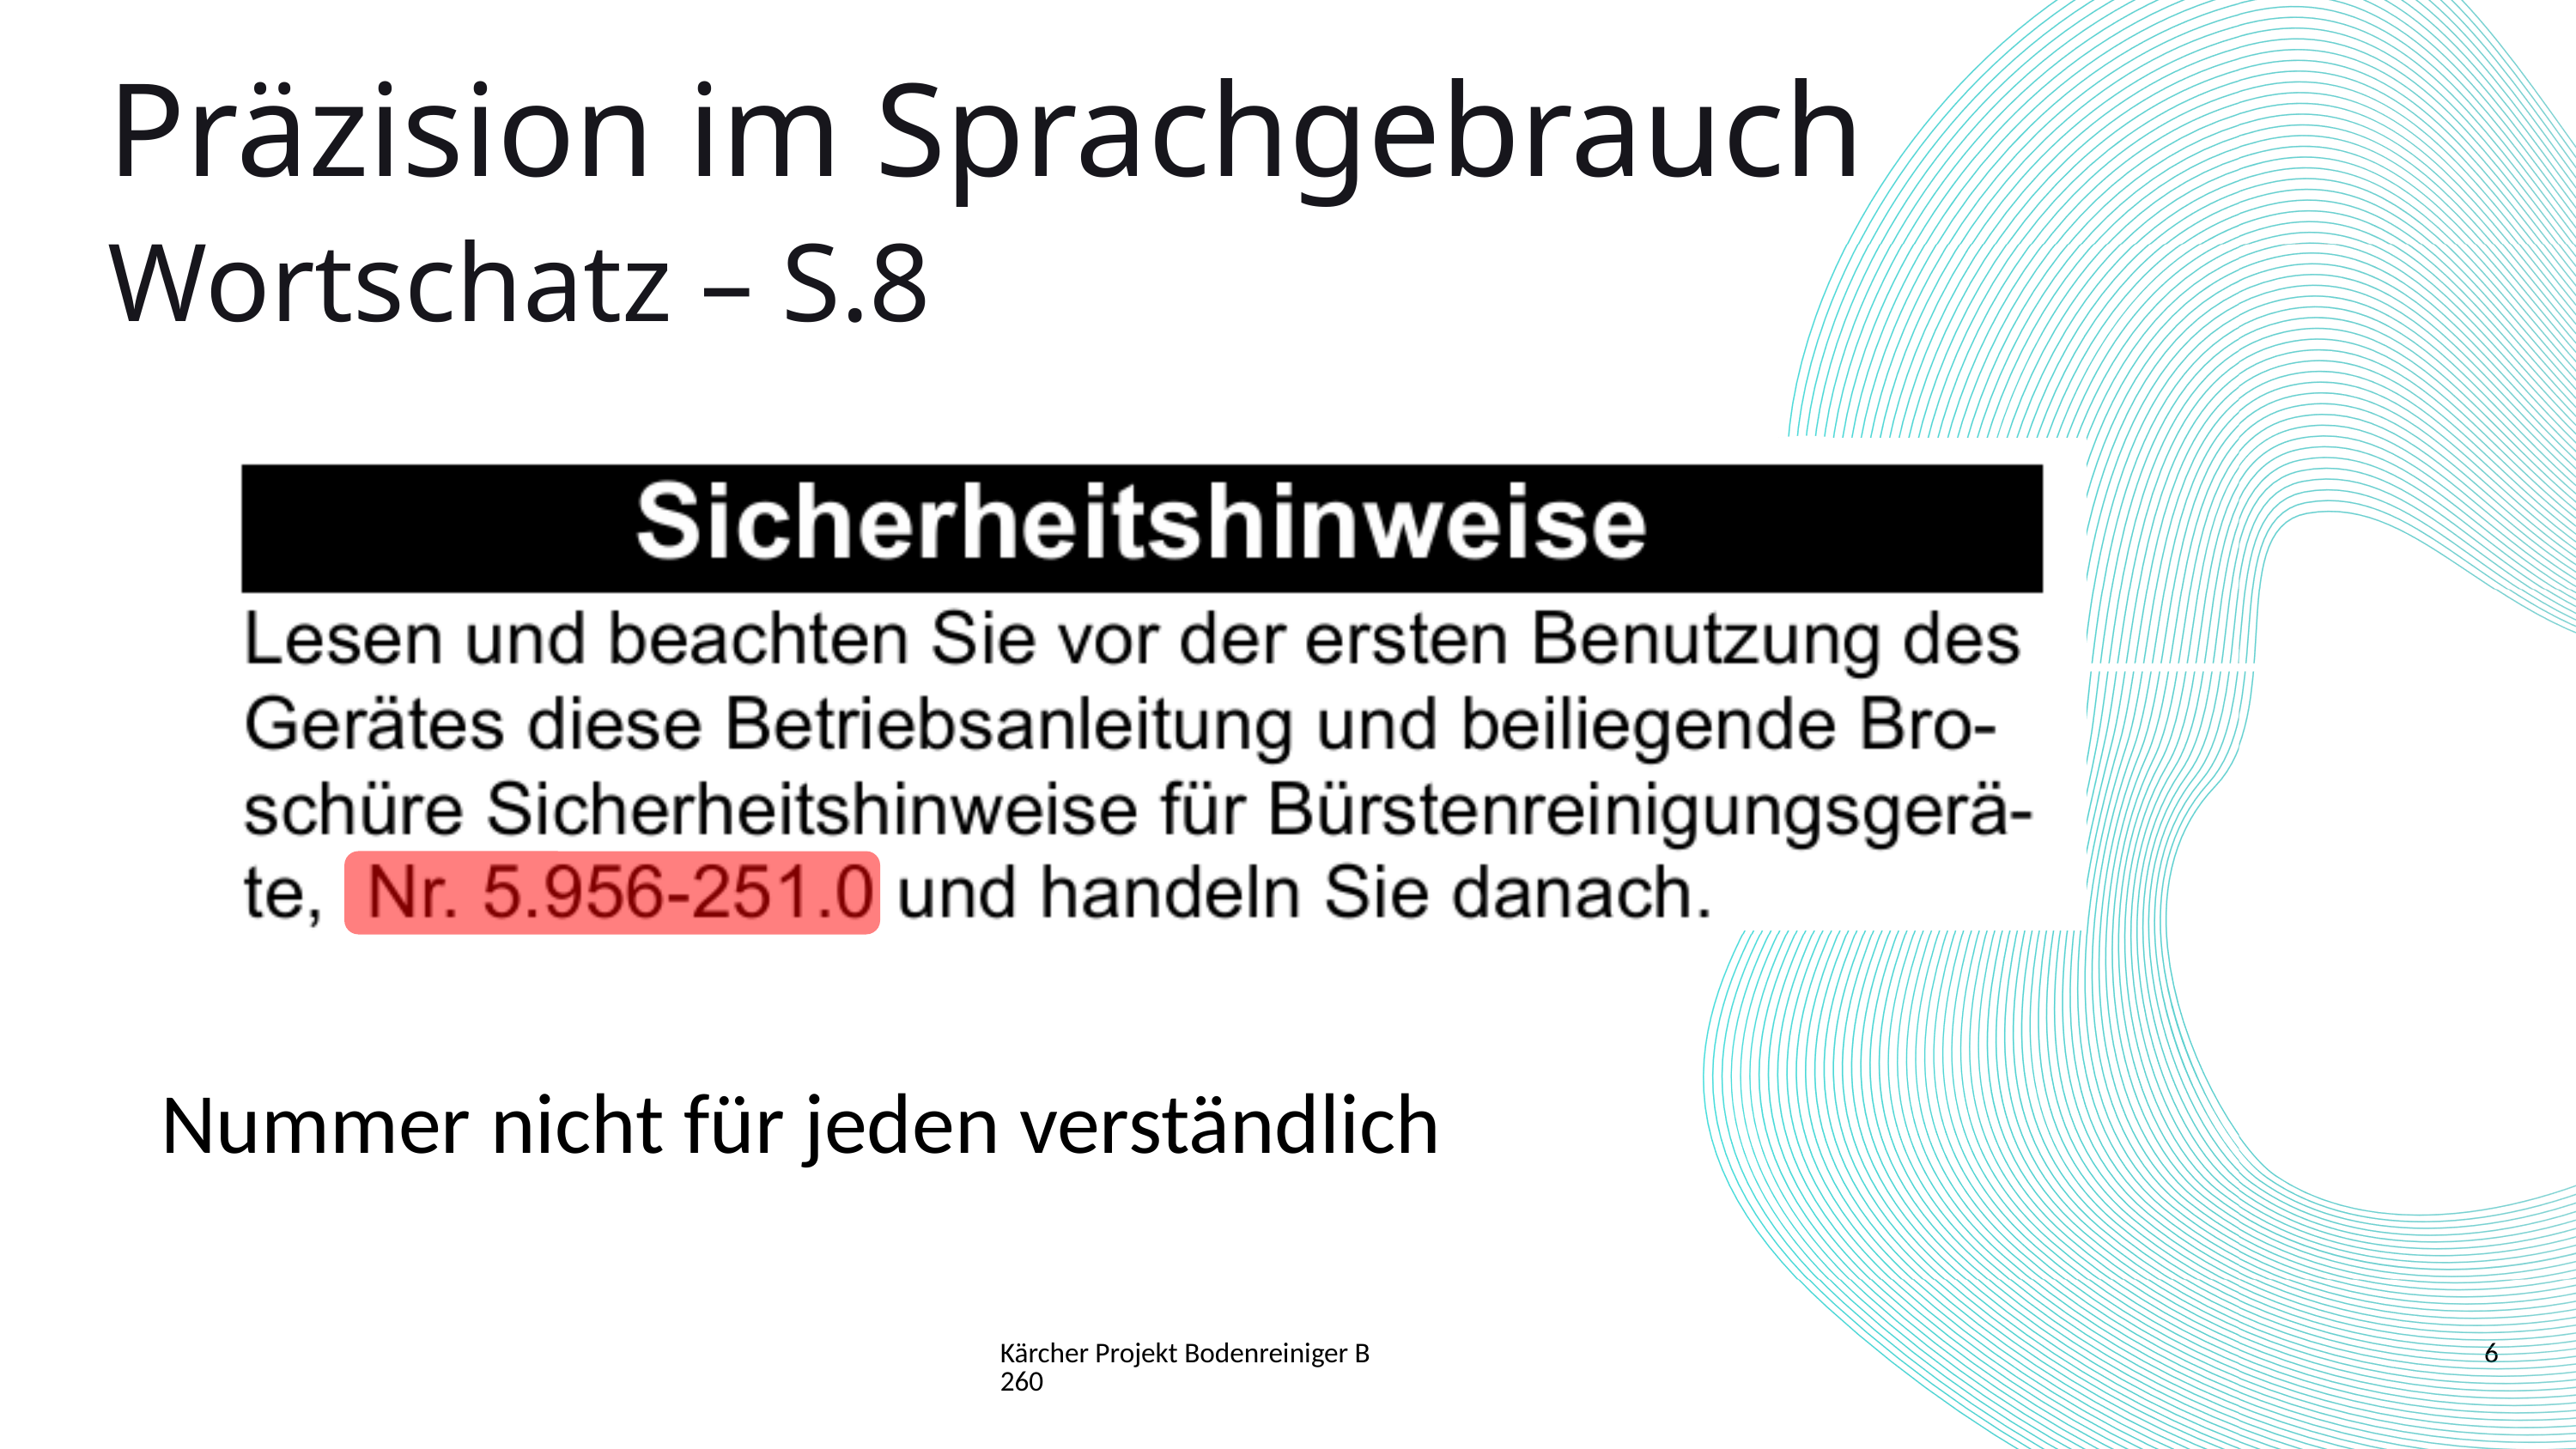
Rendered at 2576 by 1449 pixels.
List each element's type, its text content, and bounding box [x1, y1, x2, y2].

slide_number 6 [2210, 1325, 2512, 1377]
footer Kärcher Projekt Bodenreiniger B260 [987, 1325, 1395, 1377]
text_box [1658, 0, 2576, 1449]
text_box Nummer nicht für jeden verständlich [161, 1067, 2330, 1171]
text_box Wortschatz – S.8 [107, 171, 2533, 343]
text_box Präzision im Sprachgebrauch [107, 30, 2447, 203]
text_box [1546, 434, 2259, 927]
picture [225, 438, 2087, 931]
